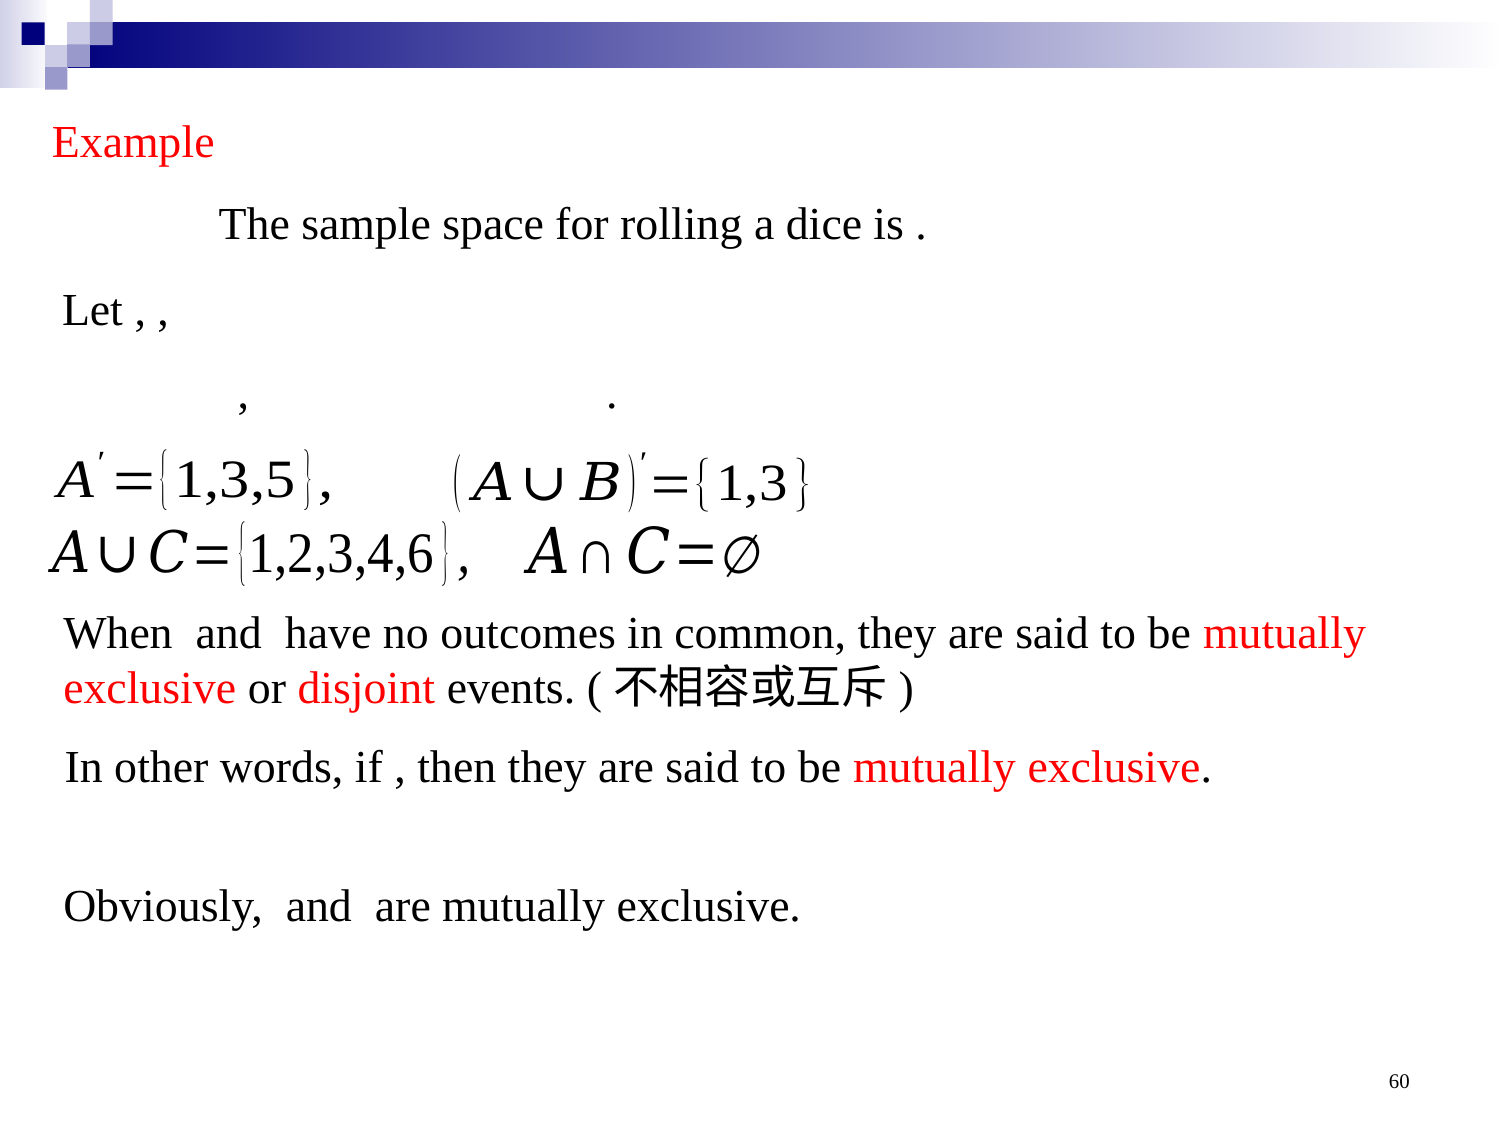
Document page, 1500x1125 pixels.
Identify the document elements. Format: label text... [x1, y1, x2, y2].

slide_number 60 [1074, 1024, 1426, 1101]
text_box Example [37, 104, 450, 175]
